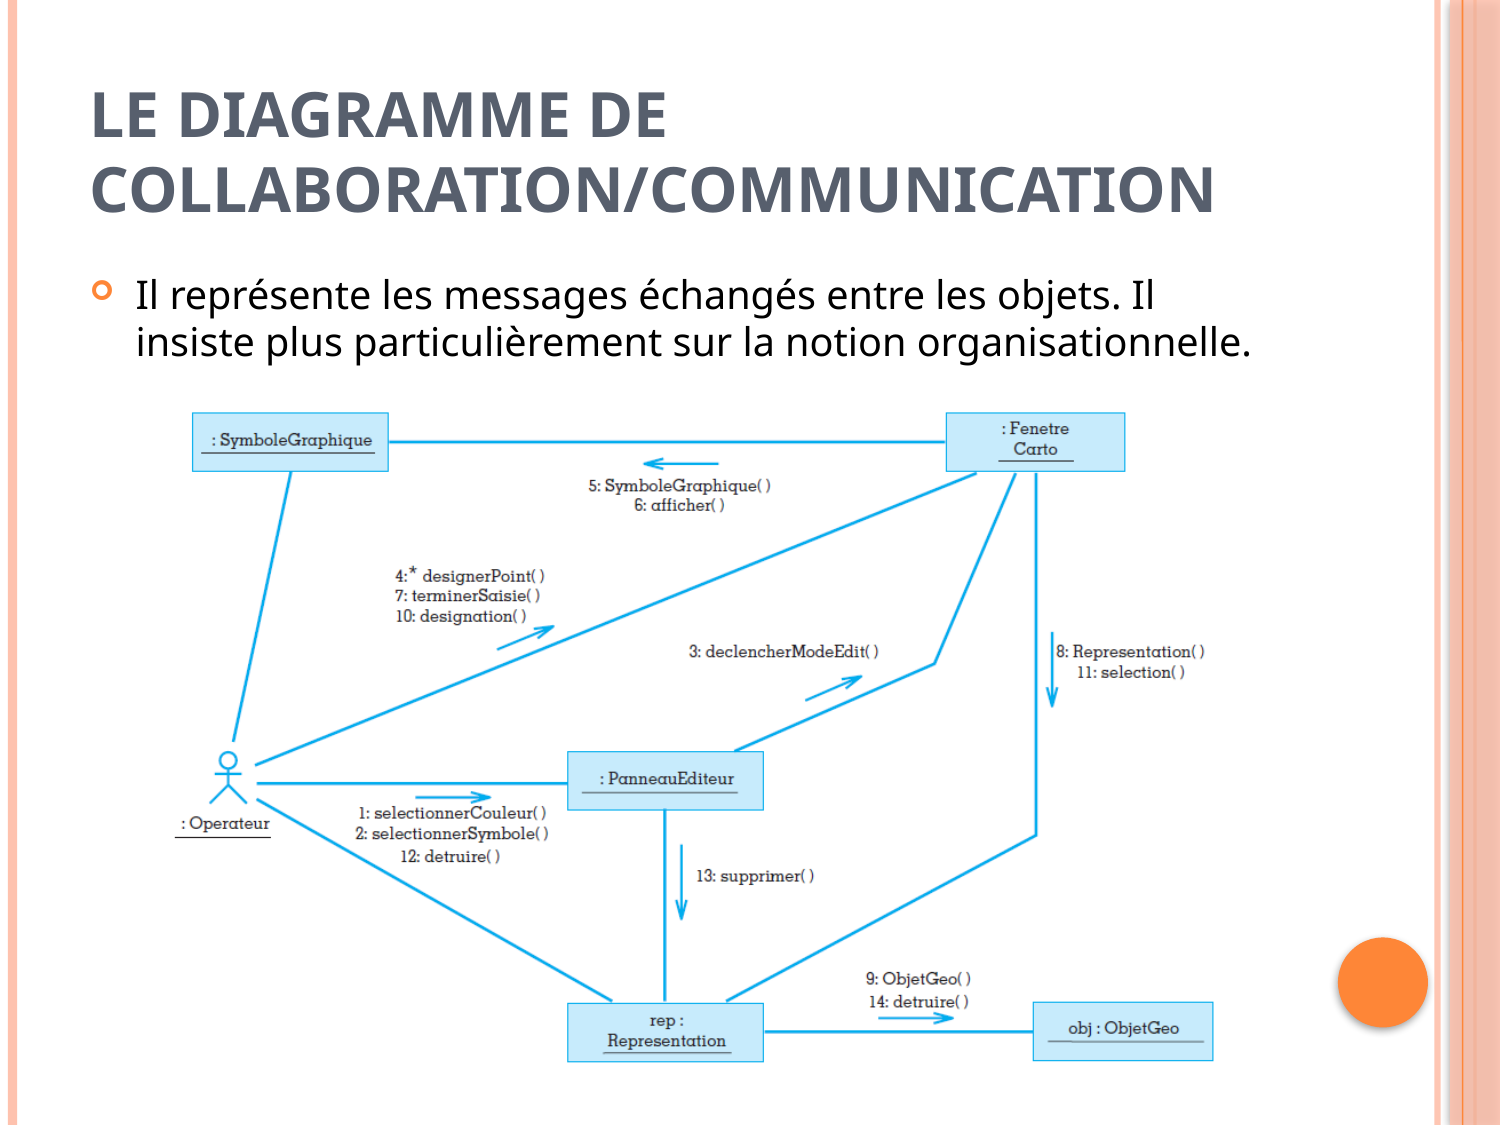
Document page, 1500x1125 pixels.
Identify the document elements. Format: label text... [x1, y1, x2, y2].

list Il représente les messages échangés entre les objets. Il insiste plus particulièrement sur la notion organisationnelle. [75, 262, 1300, 374]
title le diagramme de collaboration/communication [75, 45, 1300, 233]
picture [87, 384, 1257, 1083]
